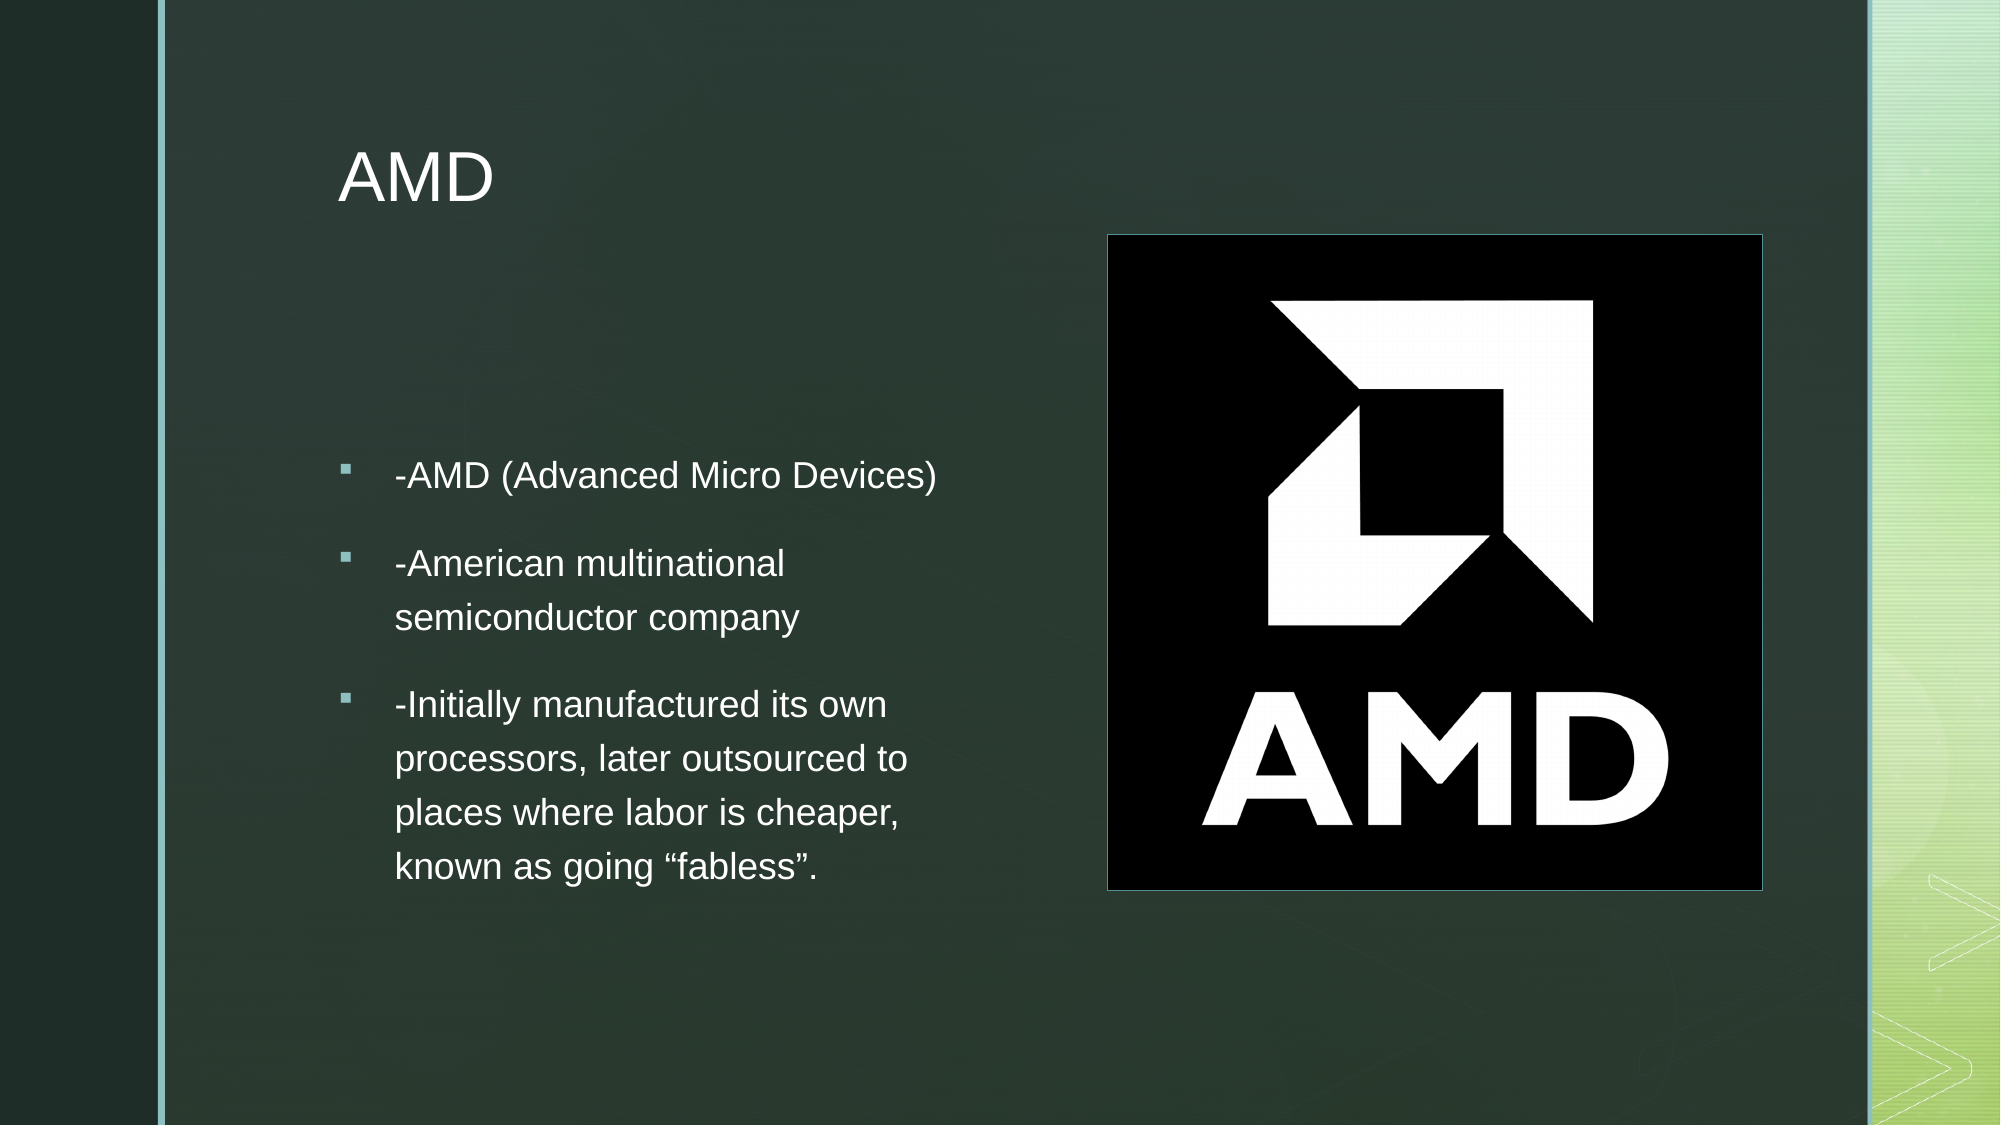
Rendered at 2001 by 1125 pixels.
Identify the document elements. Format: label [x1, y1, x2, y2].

list [1107, 234, 1764, 891]
picture [0, 0, 2001, 1125]
